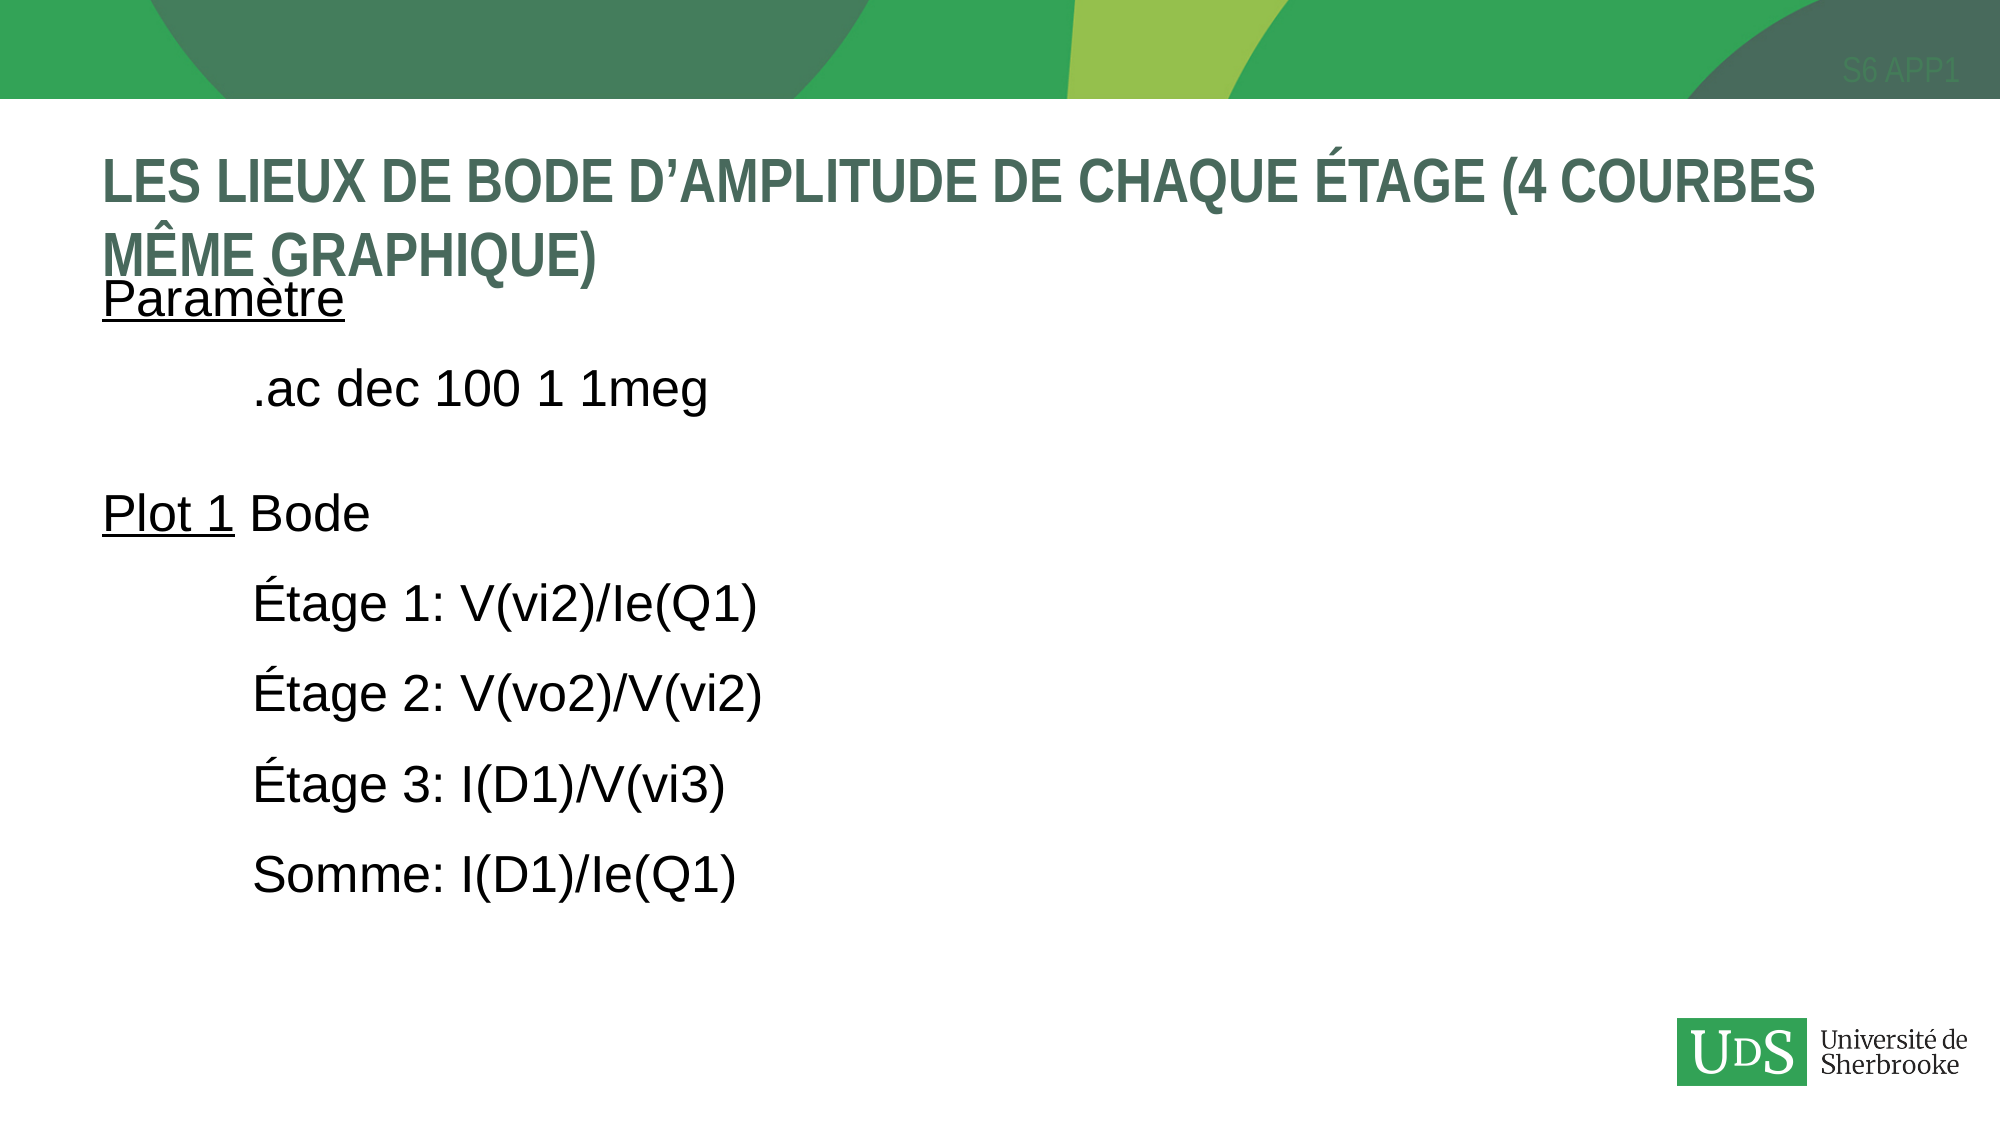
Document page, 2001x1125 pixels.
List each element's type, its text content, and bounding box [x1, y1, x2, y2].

picture [1677, 1018, 1967, 1086]
picture [0, 0, 2000, 99]
list Paramètre .ac dec 100 1 1meg Plot 1 Bode Étage 1: V(vi2)/Ie(Q1) Étage 2: V(vo2)/V(vi2) Étage 3: I(D1)/V(vi3) Somme: I(D1)/Ie(Q1) [102, 264, 1961, 972]
title Les lieux de Bode d’amplitude de chaque étage (4 courbes même graphique) [102, 139, 1961, 253]
